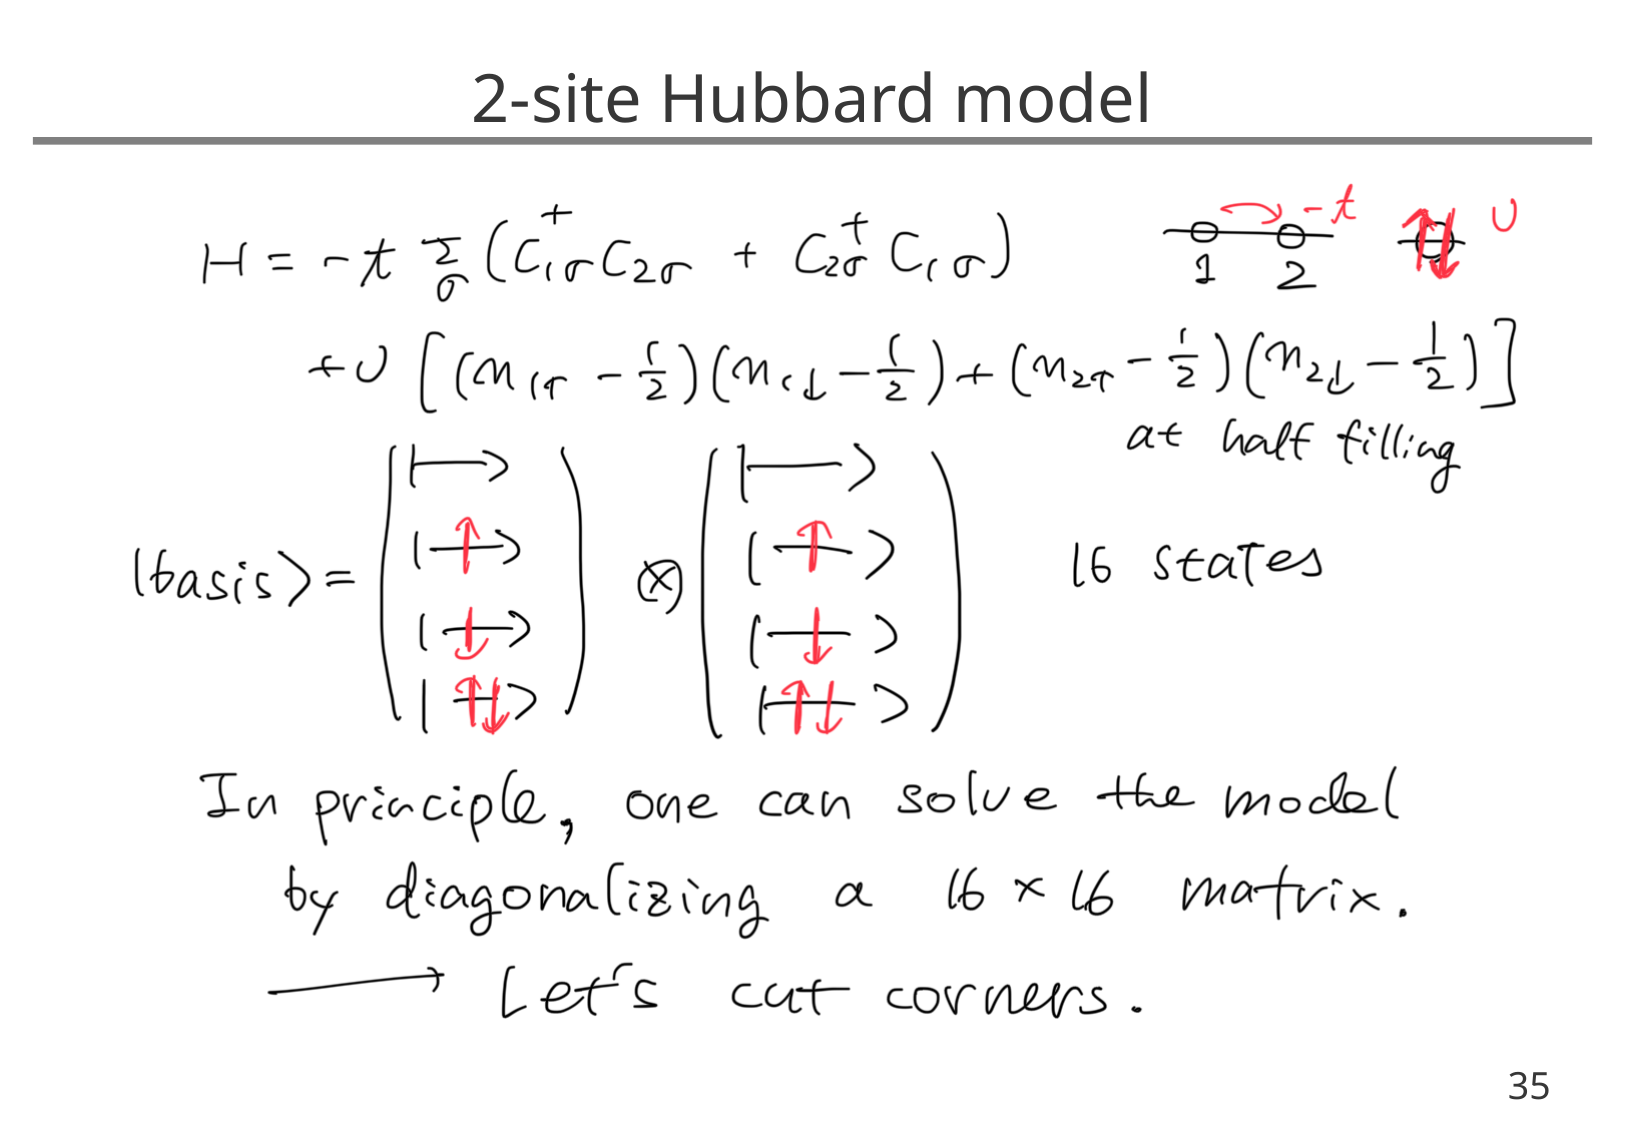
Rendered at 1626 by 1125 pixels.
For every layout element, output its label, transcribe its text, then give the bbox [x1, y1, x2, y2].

title 2-site Hubbard model [44, 48, 1581, 130]
picture [44, 183, 1583, 1083]
slide_number 35 [1462, 1054, 1597, 1107]
